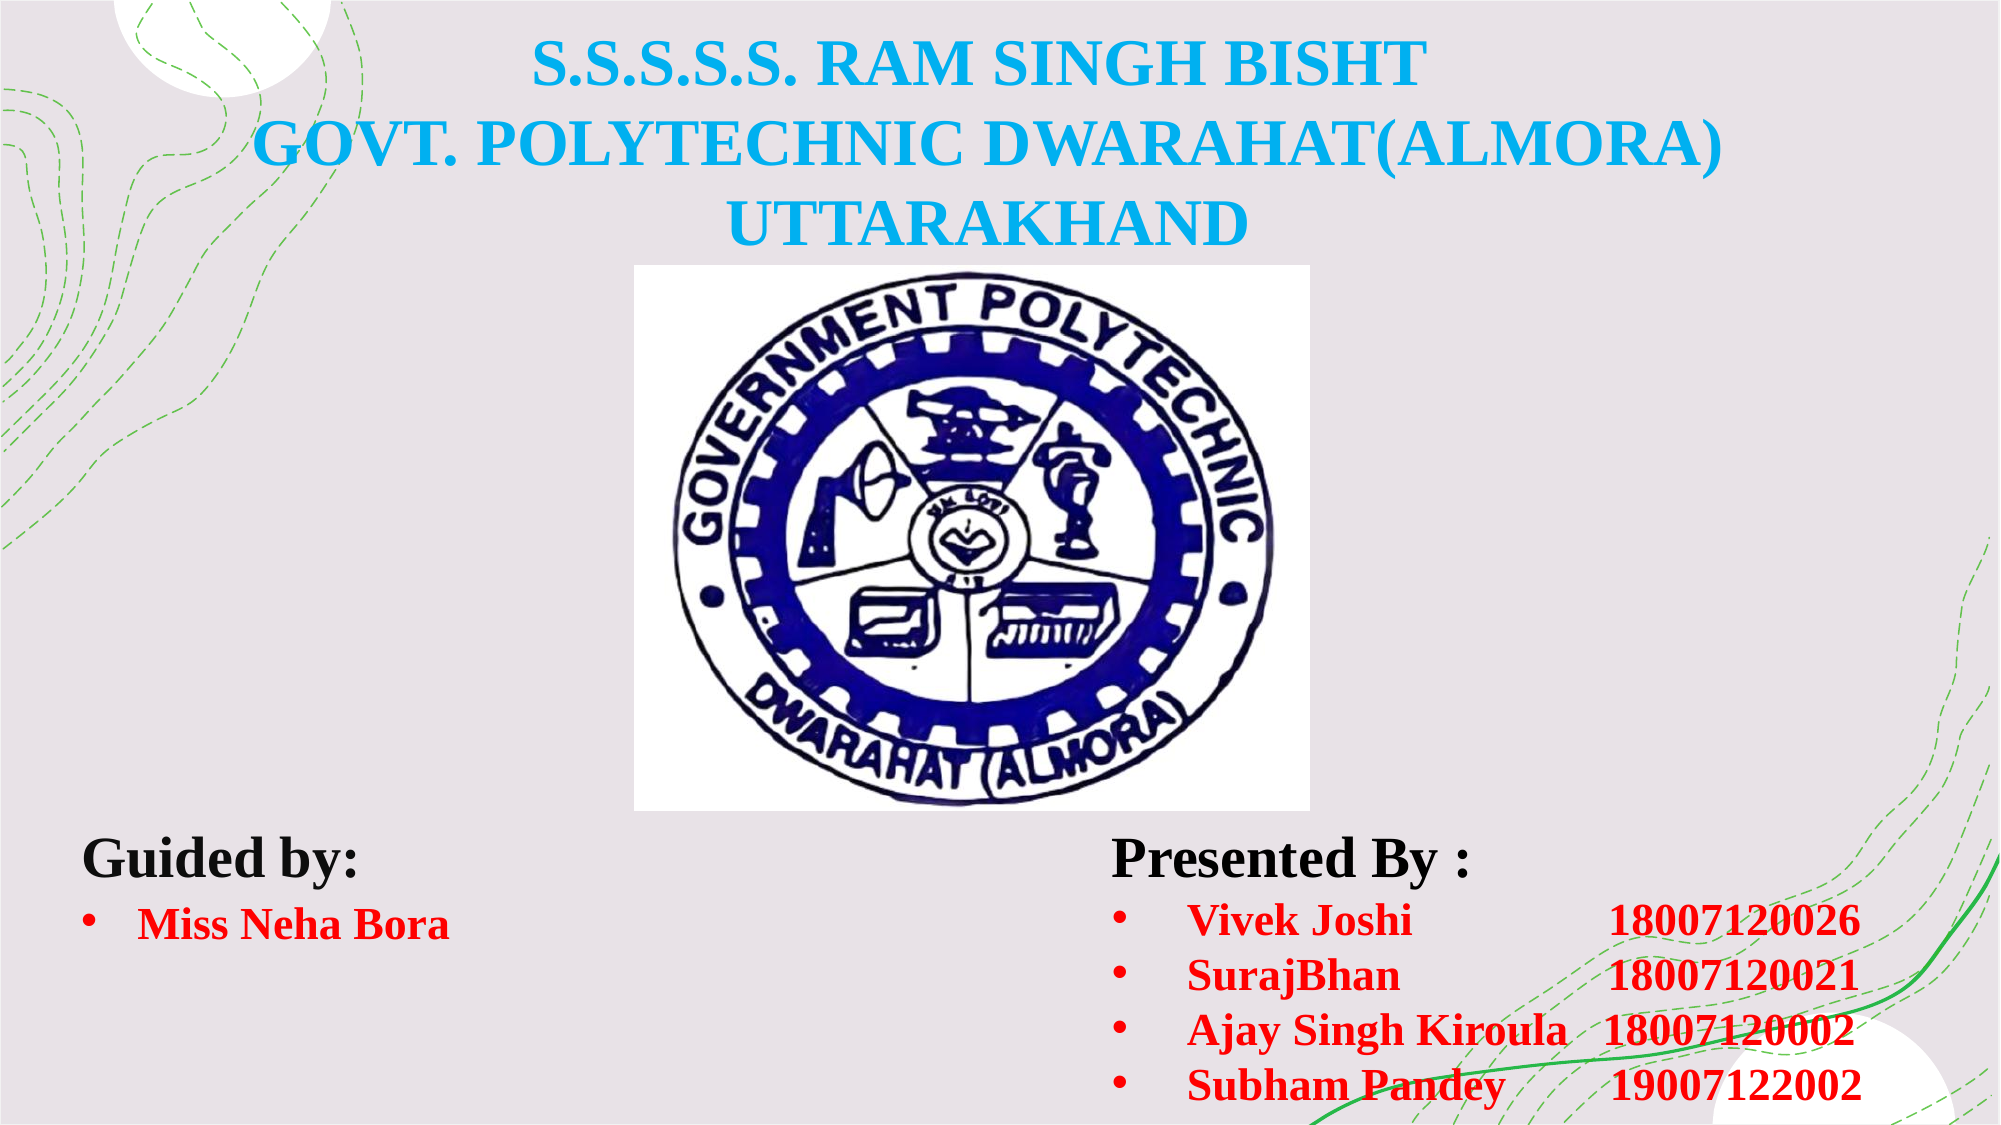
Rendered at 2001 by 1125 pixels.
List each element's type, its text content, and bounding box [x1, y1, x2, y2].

picture [634, 265, 1310, 811]
text_box S.S.S.S.S. RAM SINGH BISHT GOVT. POLYTECHNIC DWARAHAT(ALMORA) UTTARAKHAND [0, 11, 1977, 267]
text_box Presented By : Vivek Joshi 18007120026 SurajBhan 18007120021 Ajay Singh Kiroula 18007120002 Subham Pandey 19007122002 [1096, 812, 1923, 1117]
text_box Guided by: Miss Neha Bora [65, 812, 516, 958]
